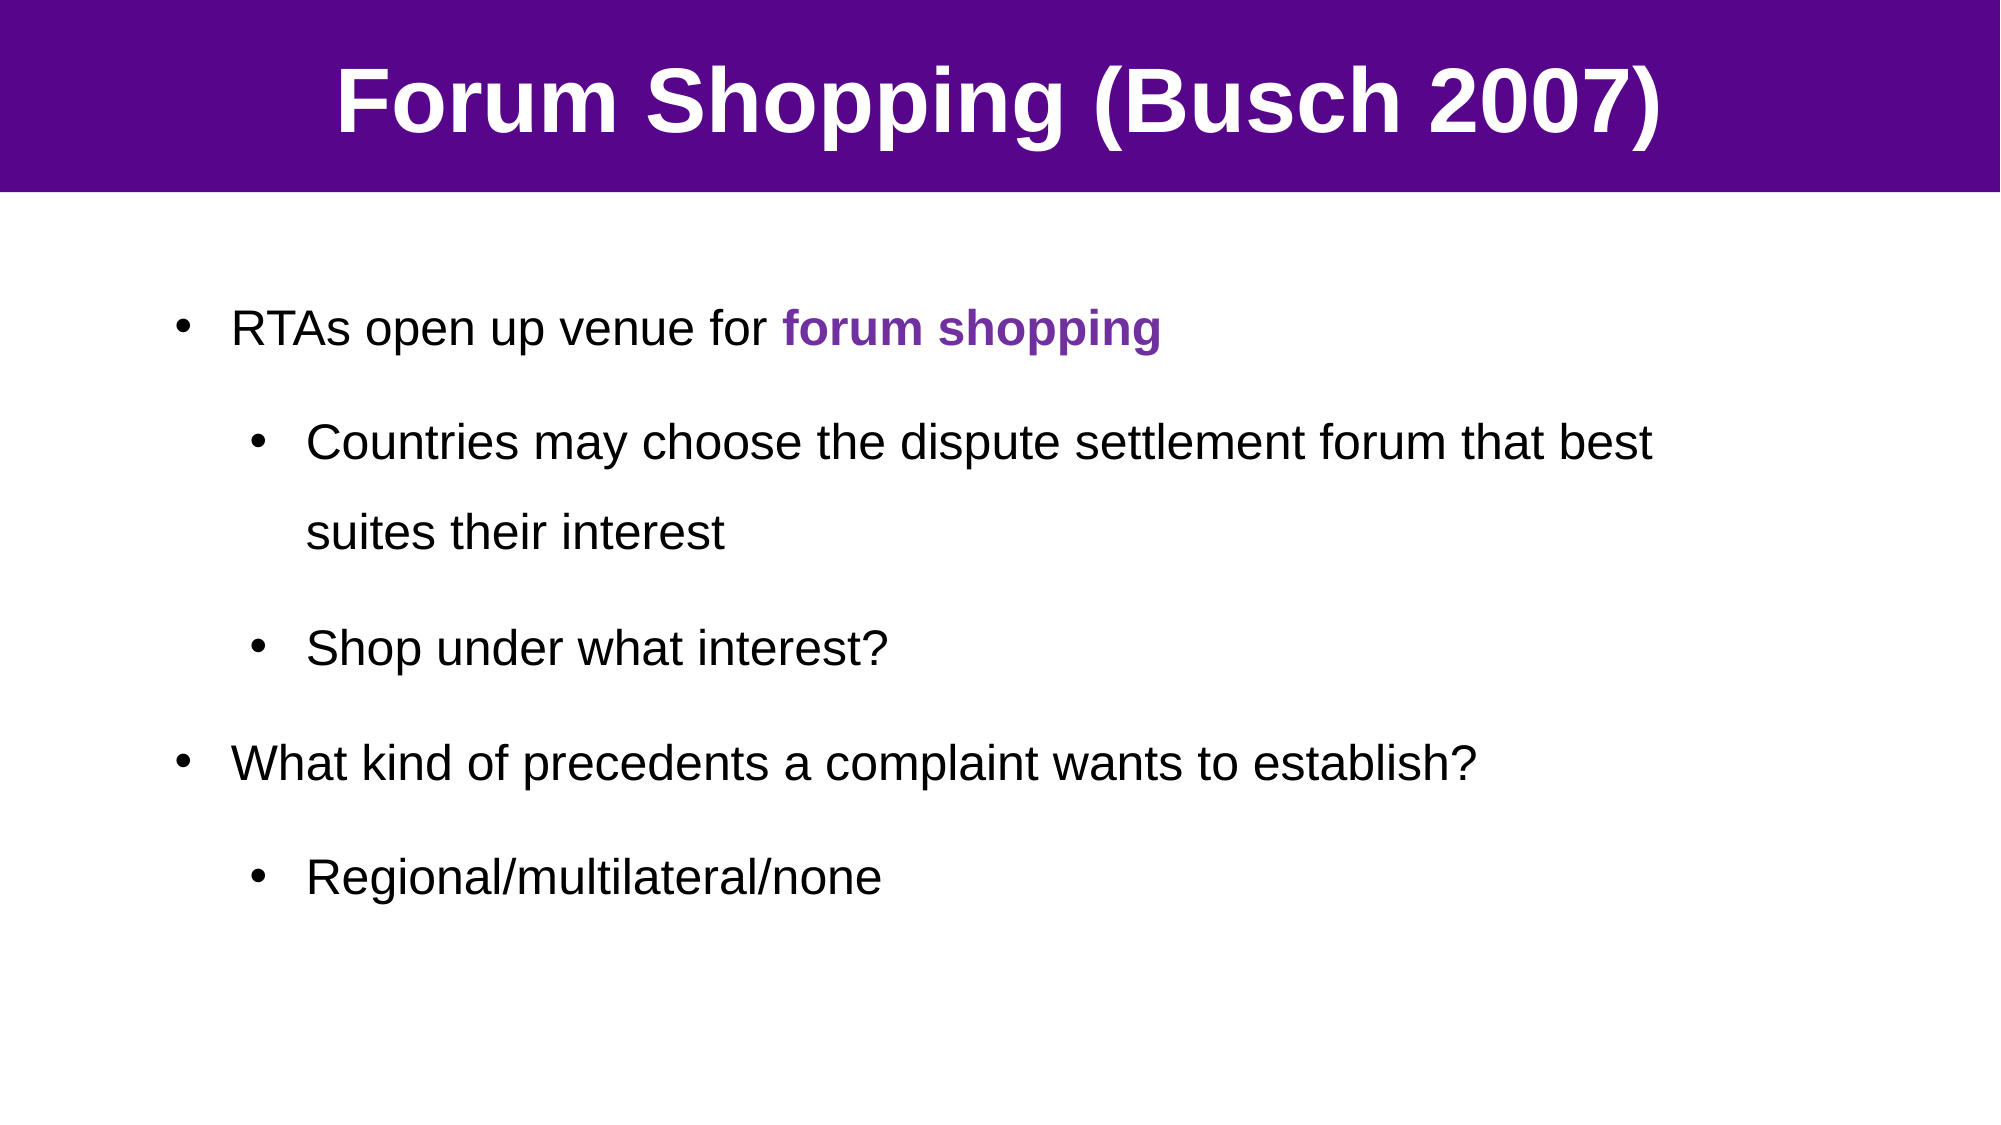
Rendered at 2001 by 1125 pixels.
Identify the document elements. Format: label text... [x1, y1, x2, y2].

text_box Forum Shopping (Busch 2007) [0, 0, 2000, 194]
text_box RTAs open up venue for forum shopping Countries may choose the dispute settlement forum that best suites their interest Shop under what interest? What kind of precedents a complaint wants to establish? Regional/multilateral/none [159, 257, 1812, 913]
